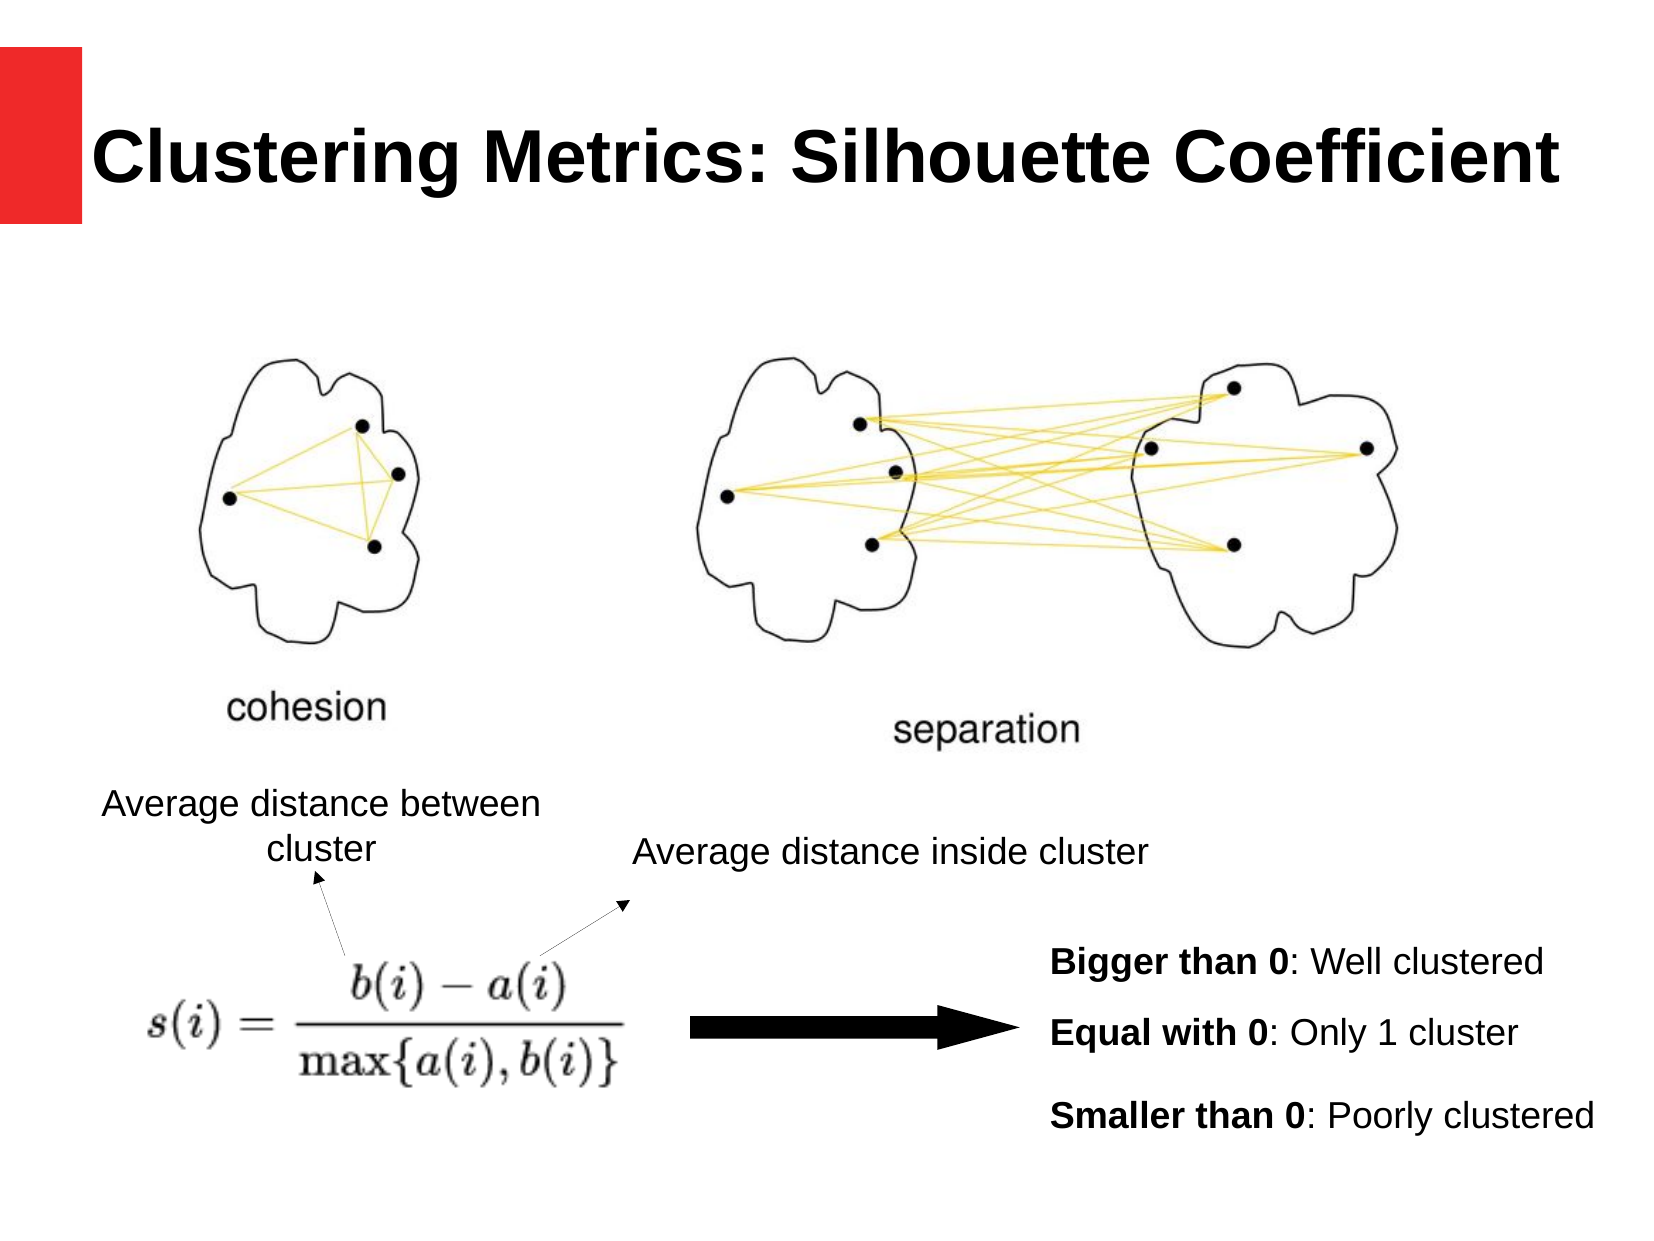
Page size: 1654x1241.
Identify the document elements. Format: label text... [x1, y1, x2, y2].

picture [102, 312, 1551, 761]
text_box Smaller than 0: Poorly clustered [1034, 1083, 1610, 1141]
text_box Average distance between cluster [84, 771, 559, 871]
text_box Clustering Metrics: Silhouette Coefficient [82, 49, 1571, 257]
picture [145, 955, 631, 1096]
text_box Equal with 0: Only 1 cluster [1035, 1000, 1534, 1058]
text_box Average distance inside cluster [617, 819, 1164, 876]
text_box [690, 1005, 1020, 1050]
text_box [313, 870, 345, 954]
text_box [542, 900, 631, 954]
text_box Bigger than 0: Well clustered [1034, 930, 1590, 987]
